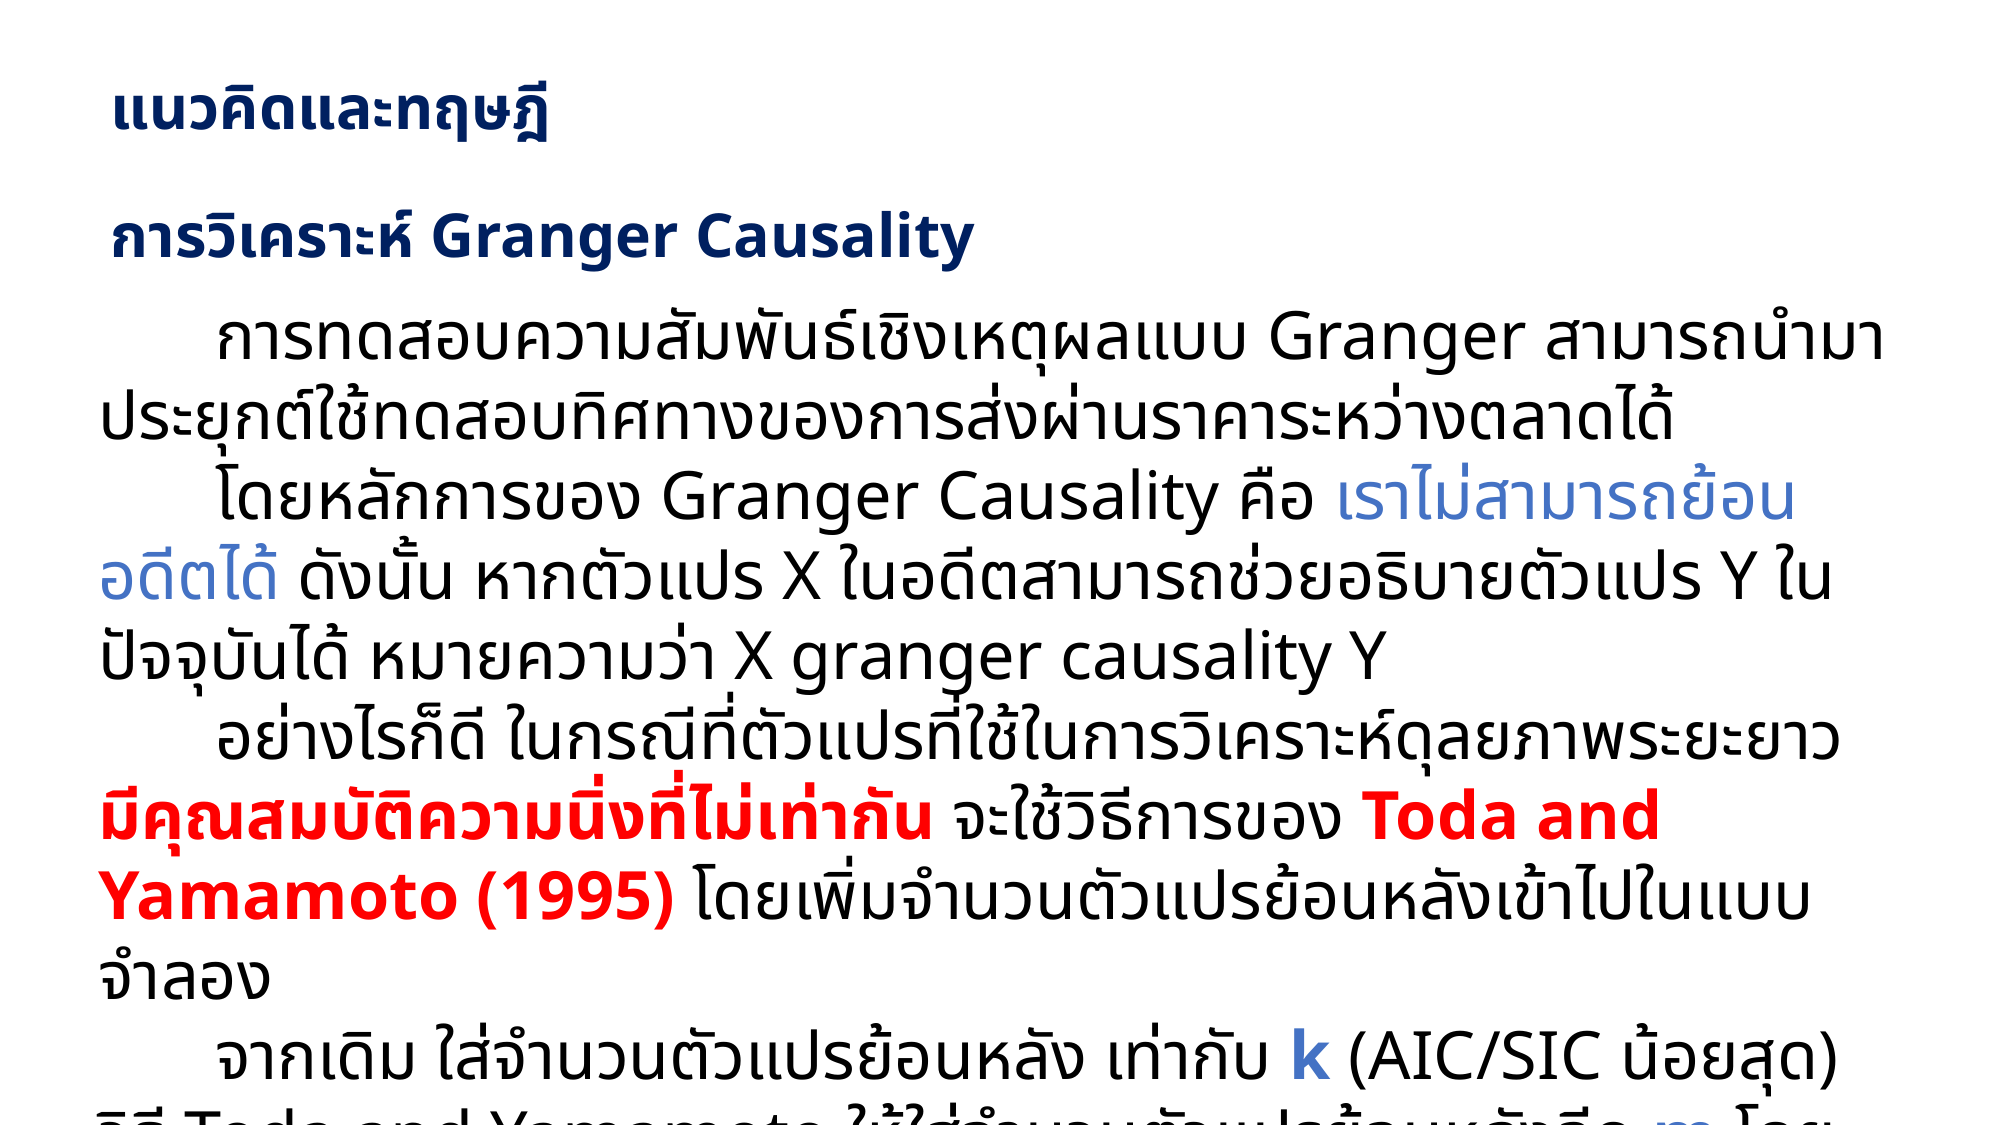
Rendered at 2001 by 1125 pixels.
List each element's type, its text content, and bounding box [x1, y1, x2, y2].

text_box การทดสอบความสัมพันธ์เชิงเหตุผลแบบ Granger สามารถนำมาประยุกต์ใช้ทดสอบทิศทางของการส่งผ่านราคาระหว่างตลาดได้ โดยหลักการของ Granger Causality คือ เราไม่สามารถย้อนอดีตได้ ดังนั้น หากตัวแปร X ในอดีตสามารถช่วยอธิบายตัวแปร Y ในปัจจุบันได้ หมายความว่า X granger causality Y อย่างไรก็ดี ในกรณีที่ตัวแปรที่ใช้ในการวิเคราะห์ดุลยภาพระยะยาว มีคุณสมบัติความนิ่งที่ไม่เท่ากัน จะใช้วิธีการของ Toda and Yamamoto (1995) โดยเพิ่มจำนวนตัวแปรย้อนหลังเข้าไปในแบบจำลอง จากเดิม ใส่จำนวนตัวแปรย้อนหลัง เท่ากับ k (AIC/SIC น้อยสุด) วิธี Toda and Yamamoto ให้ใส่จำนวนตัวแปรย้อนหลังอีก m โดย m คือ จำนวนครั้งที่ต้องทำผลต่างเพื่อให้ตัวแปรมีคุณสมบัติความนิ่ง เช่น ถ้ามีตัวแปร I(0) และ I(1) หมายความว่า m = 1 [83, 285, 1917, 1125]
title แนวคิดและทฤษฎี [95, 69, 859, 151]
text_box การวิเคราะห์ Granger Causality [95, 197, 1929, 279]
